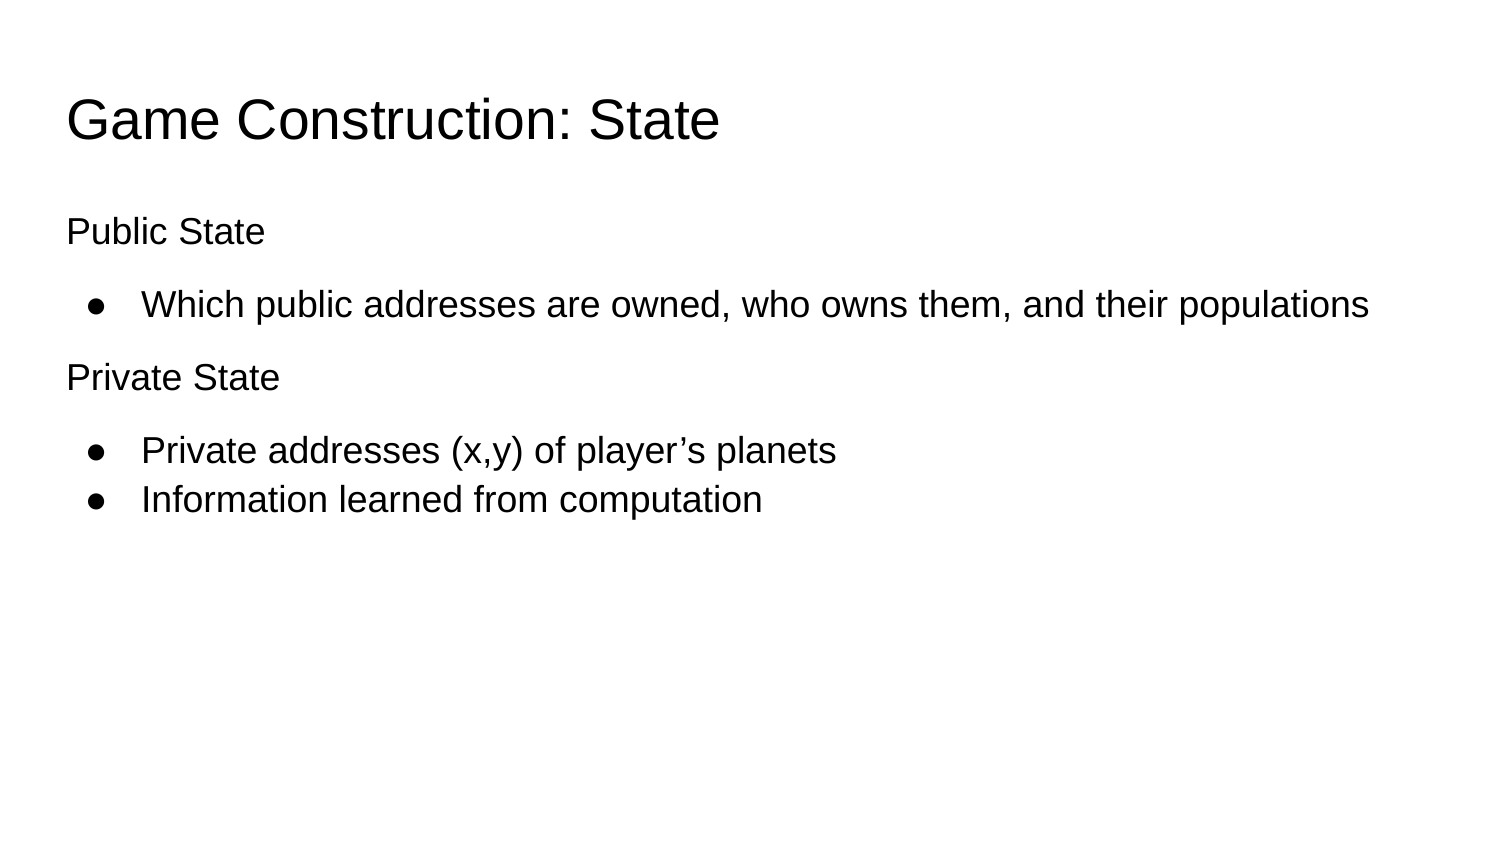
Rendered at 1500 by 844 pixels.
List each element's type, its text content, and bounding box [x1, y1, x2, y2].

list Public State Which public addresses are owned, who owns them, and their populations Private State Private addresses (x,y) of player’s planets Information learned from computation [51, 189, 1449, 750]
title Game Construction: State [51, 72, 1449, 167]
